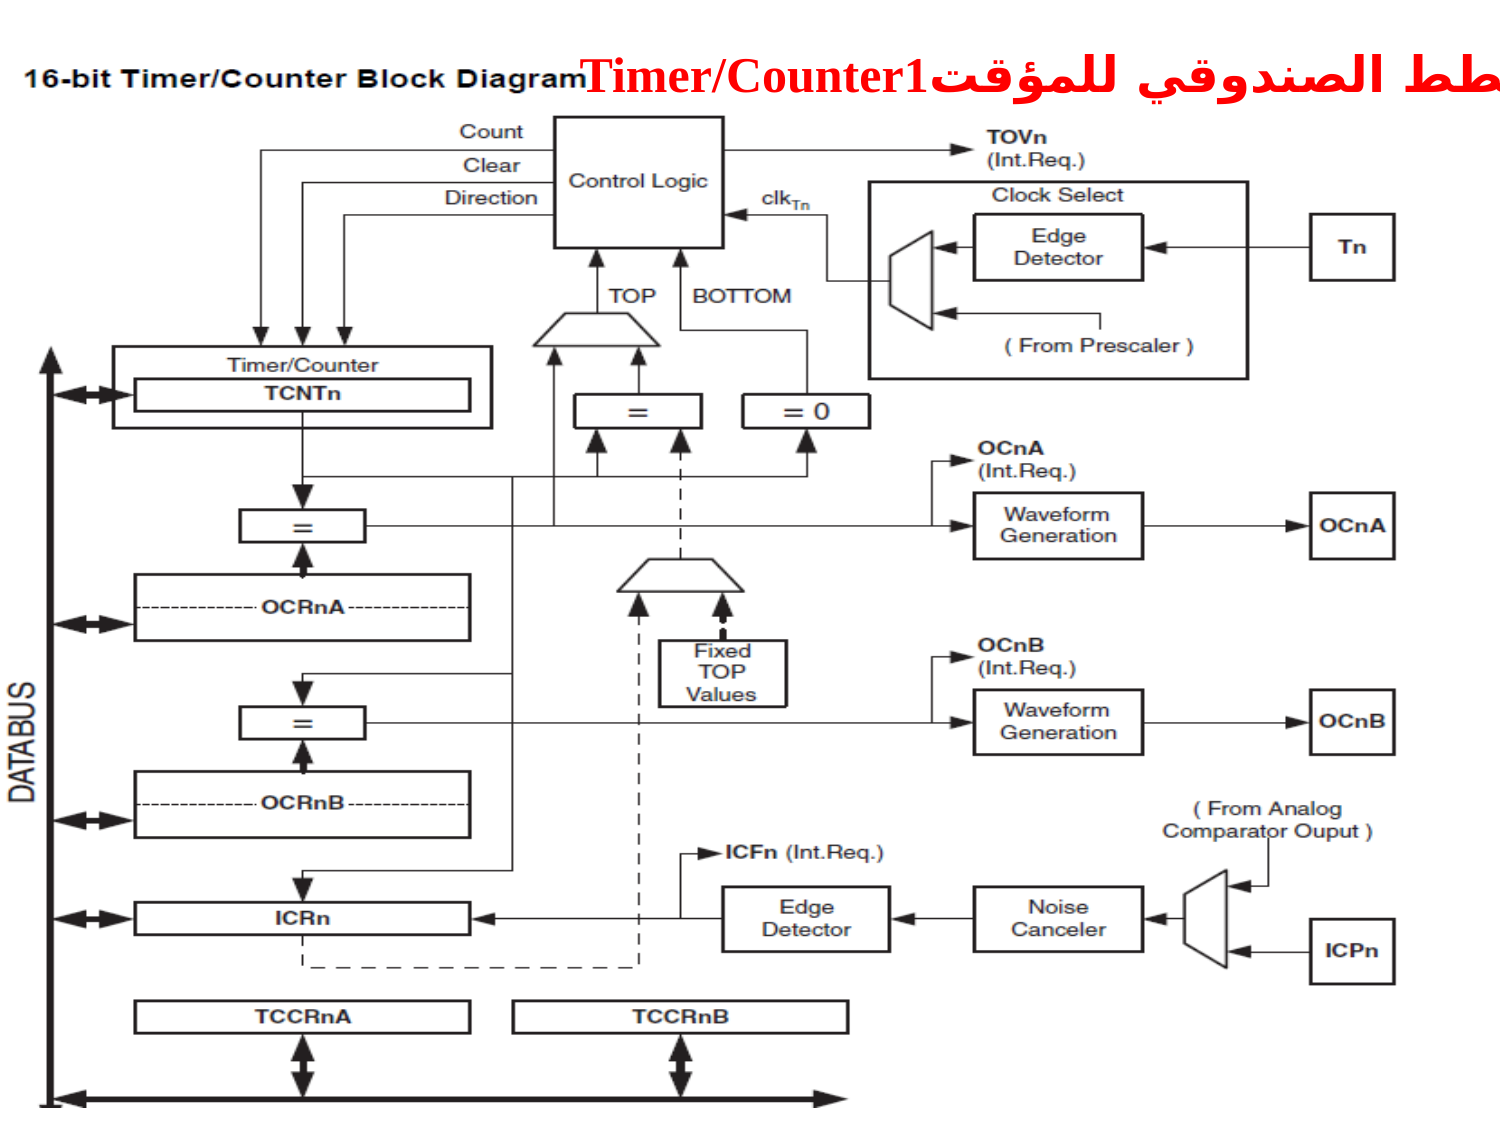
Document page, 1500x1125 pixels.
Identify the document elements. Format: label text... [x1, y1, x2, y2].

text_box المخطط الصندوقي للمؤقتTimer/Counter1 [547, 34, 1500, 110]
picture [0, 54, 1436, 1108]
